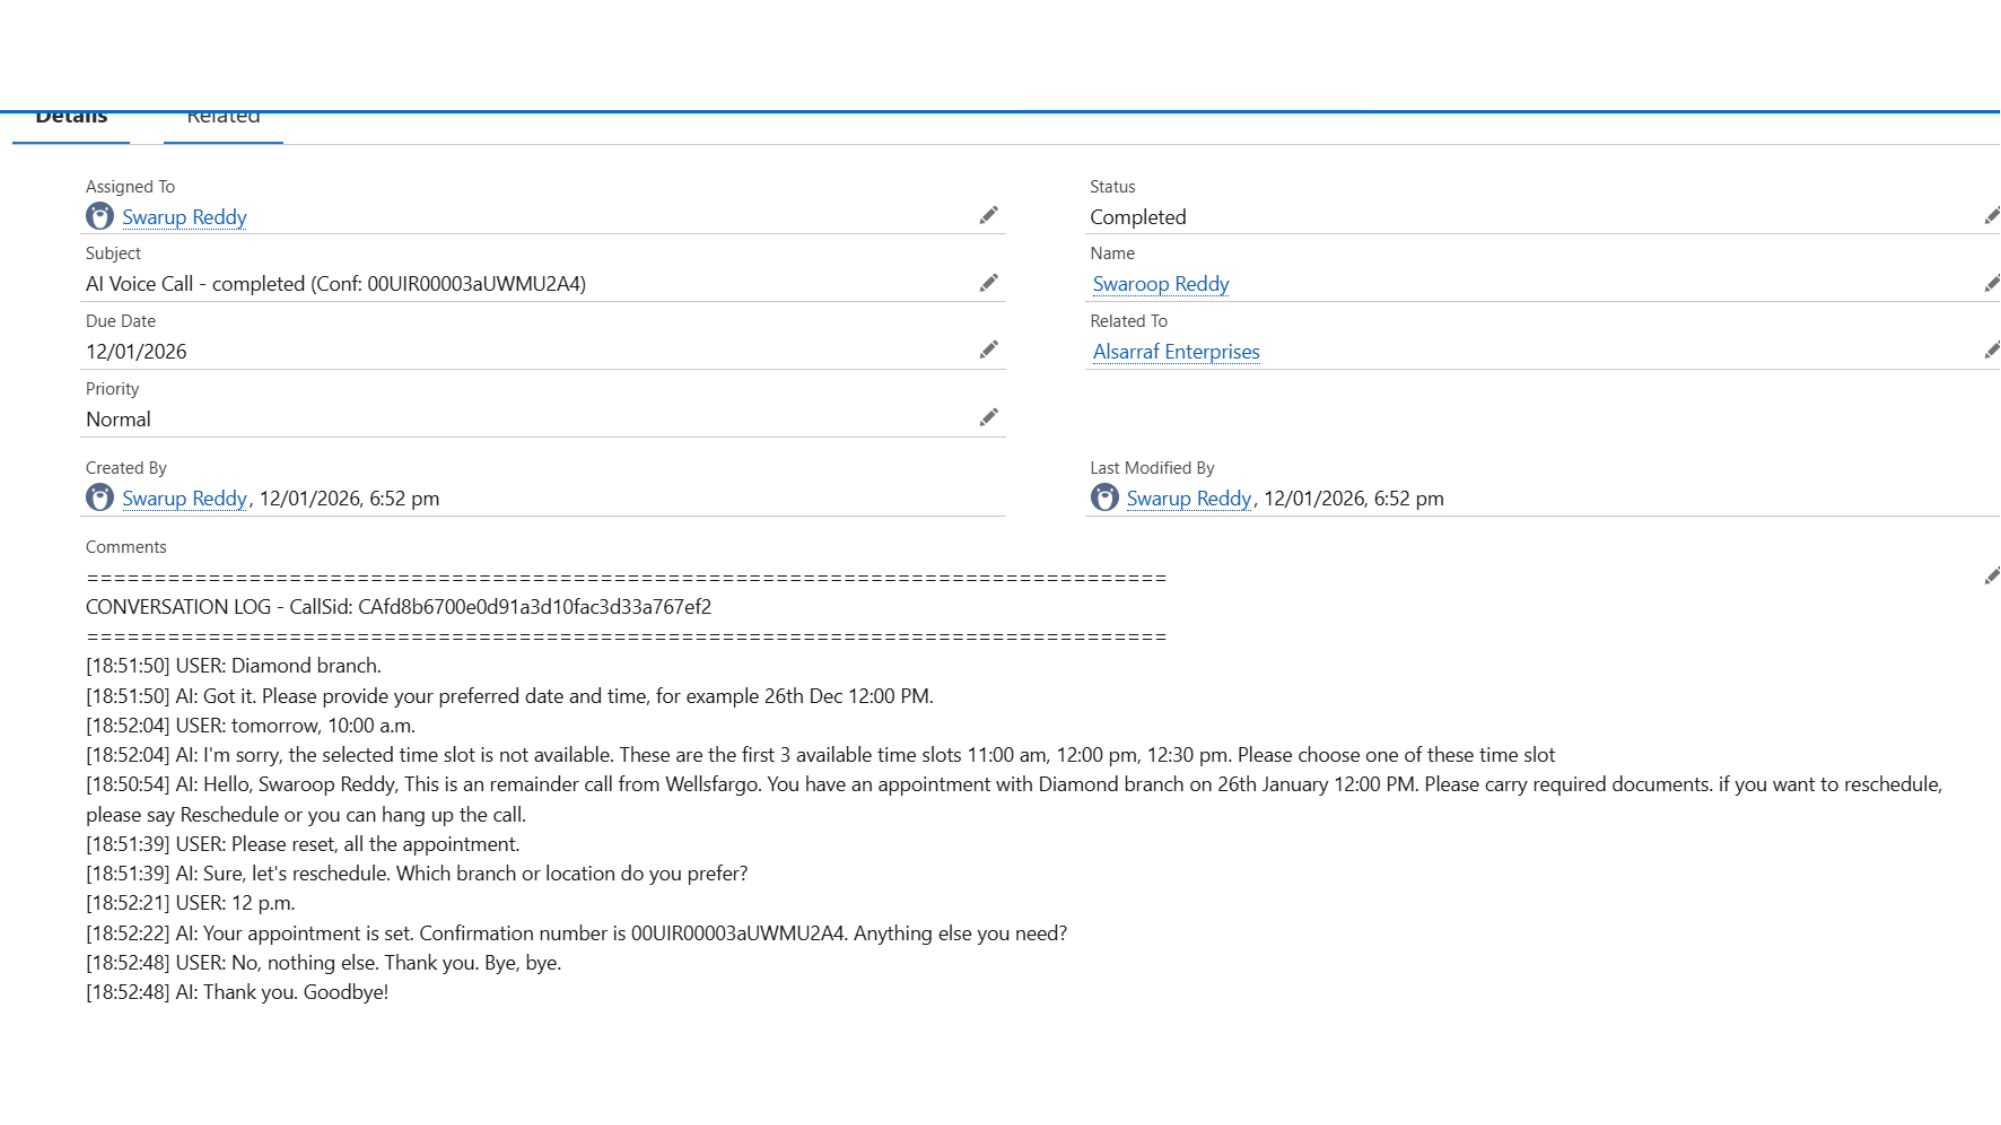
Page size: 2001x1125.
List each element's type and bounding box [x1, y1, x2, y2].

picture [0, 108, 2000, 1016]
